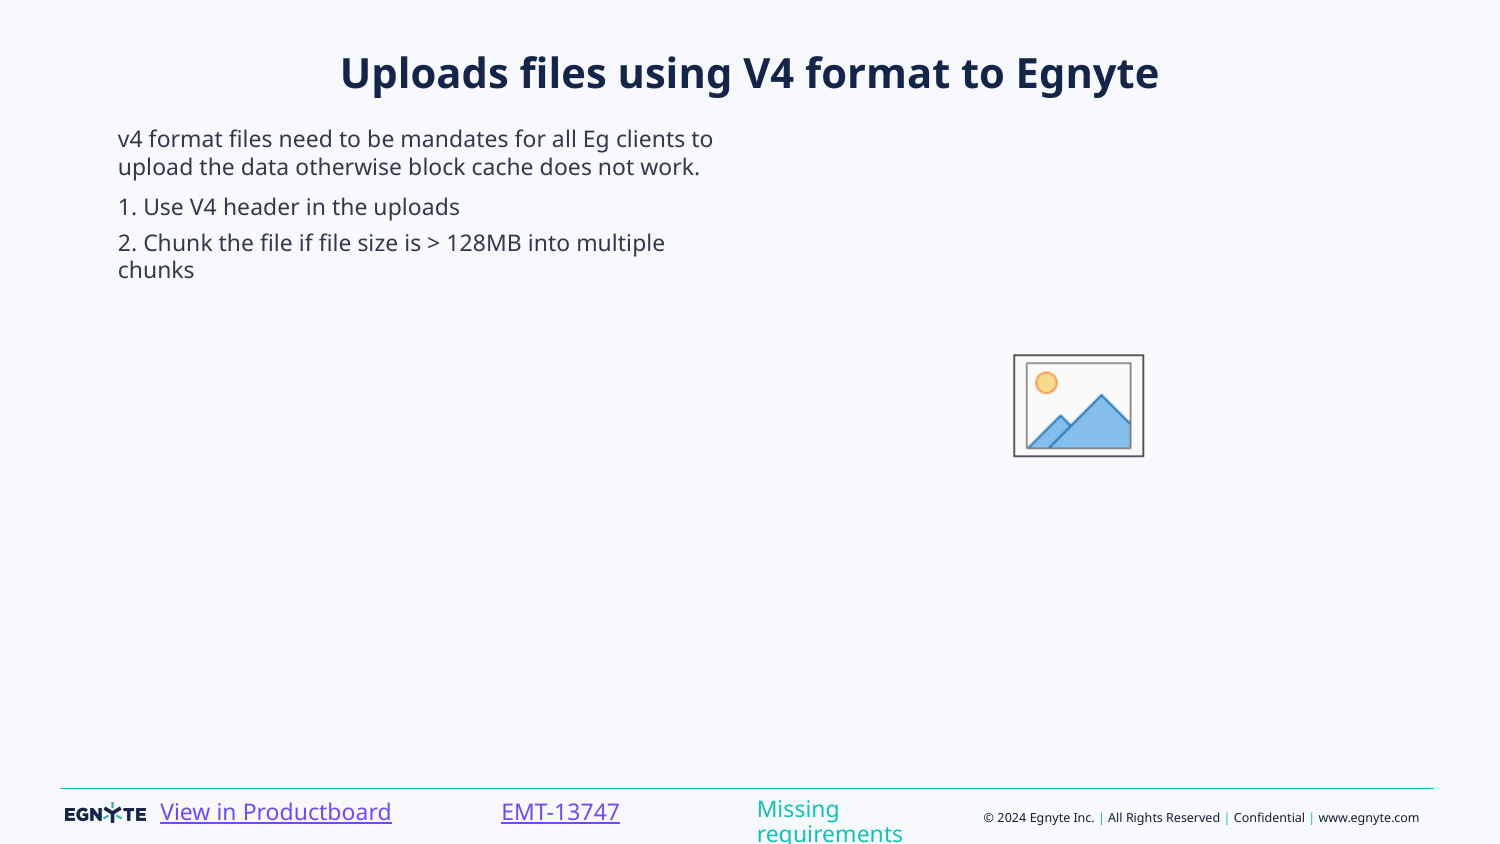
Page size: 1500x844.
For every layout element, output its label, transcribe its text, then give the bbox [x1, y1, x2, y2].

list EMT-13747 [486, 790, 741, 835]
picture [761, 119, 1397, 693]
list v4 format files need to be mandates for all Eg clients to upload the data otherwise block cache does not work. 1. Use V4 header in the uploads 2. Chunk the file if file size is > 128MB into multiple chunks [103, 117, 741, 693]
list Missing requirements [742, 790, 997, 835]
list View in Productboard [145, 790, 486, 835]
picture [65, 802, 145, 823]
title Uploads files using V4 format to Egnyte [103, 44, 1397, 106]
